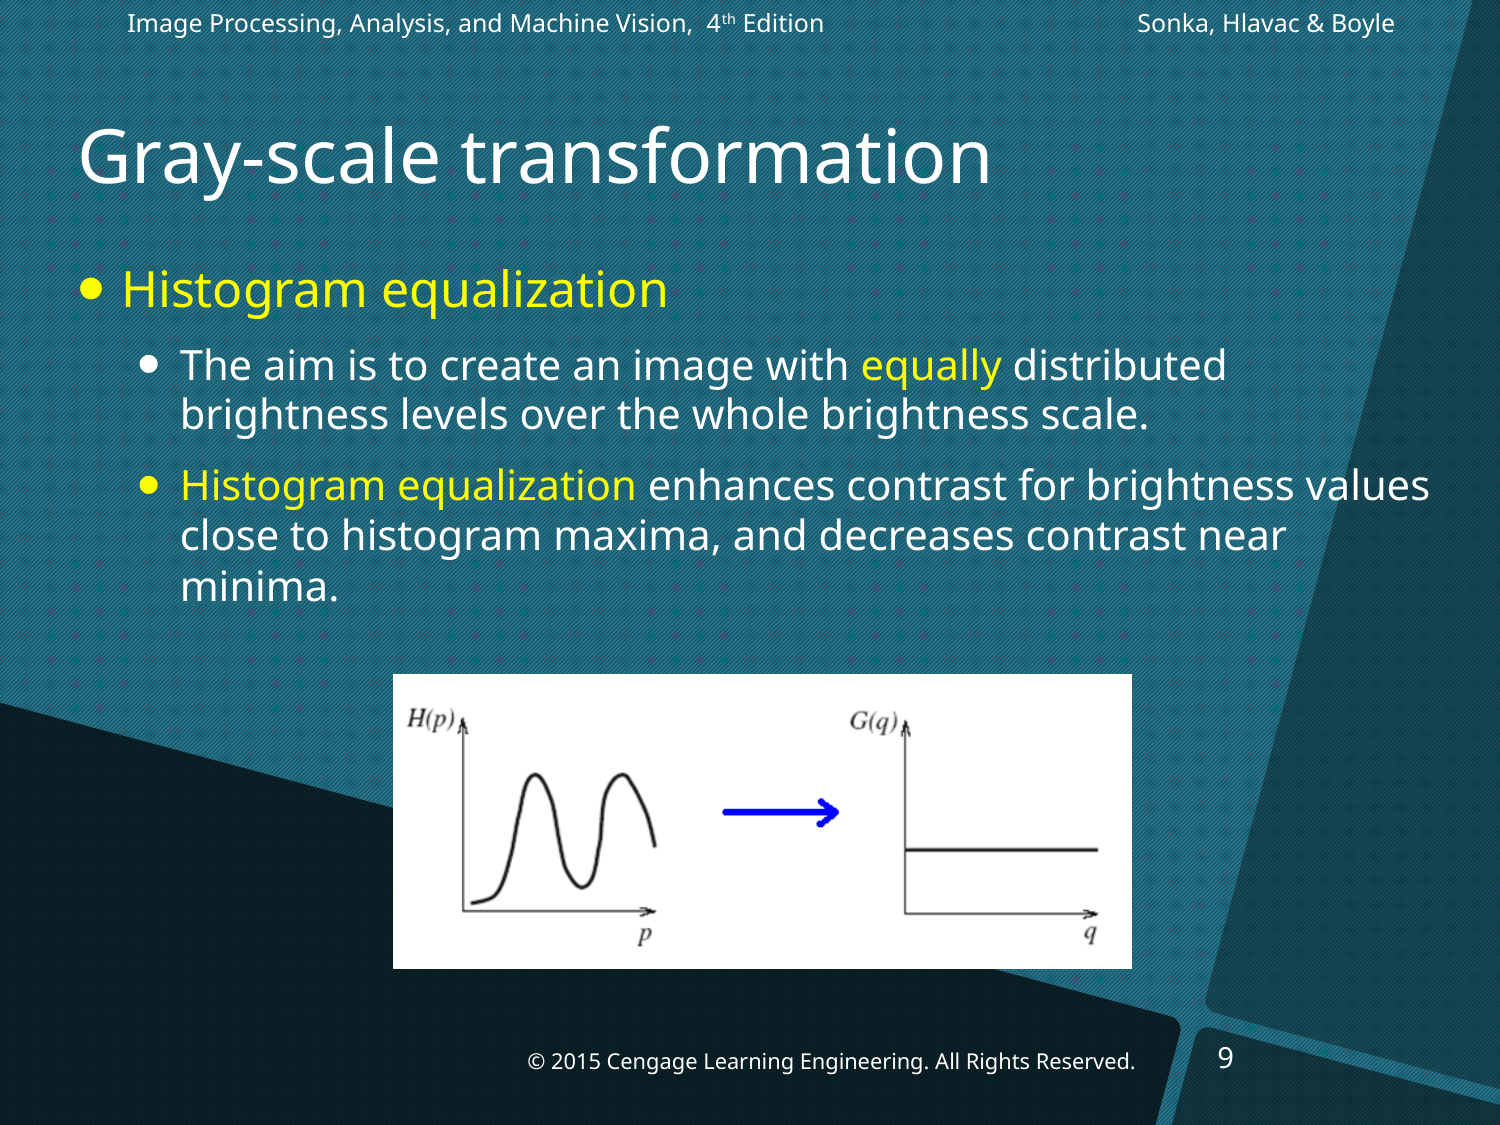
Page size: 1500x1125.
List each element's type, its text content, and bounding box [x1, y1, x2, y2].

list Histogram equalization The aim is to create an image with equally distributed brightness levels over the whole brightness scale. Histogram equalization enhances contrast for brightness values close to histogram maxima, and decreases contrast near minima. [62, 249, 1463, 1007]
title Gray-scale transformation [62, 82, 1463, 225]
picture [393, 674, 1132, 970]
footer © 2015 Cengage Learning Engineering. All Rights Reserved. [512, 1032, 1163, 1093]
text_box Image Processing, Analysis, and Machine Vision, 4th Edition Sonka, Hlavac & Boyle [112, 0, 1413, 45]
slide_number 9 [1202, 1024, 1463, 1094]
